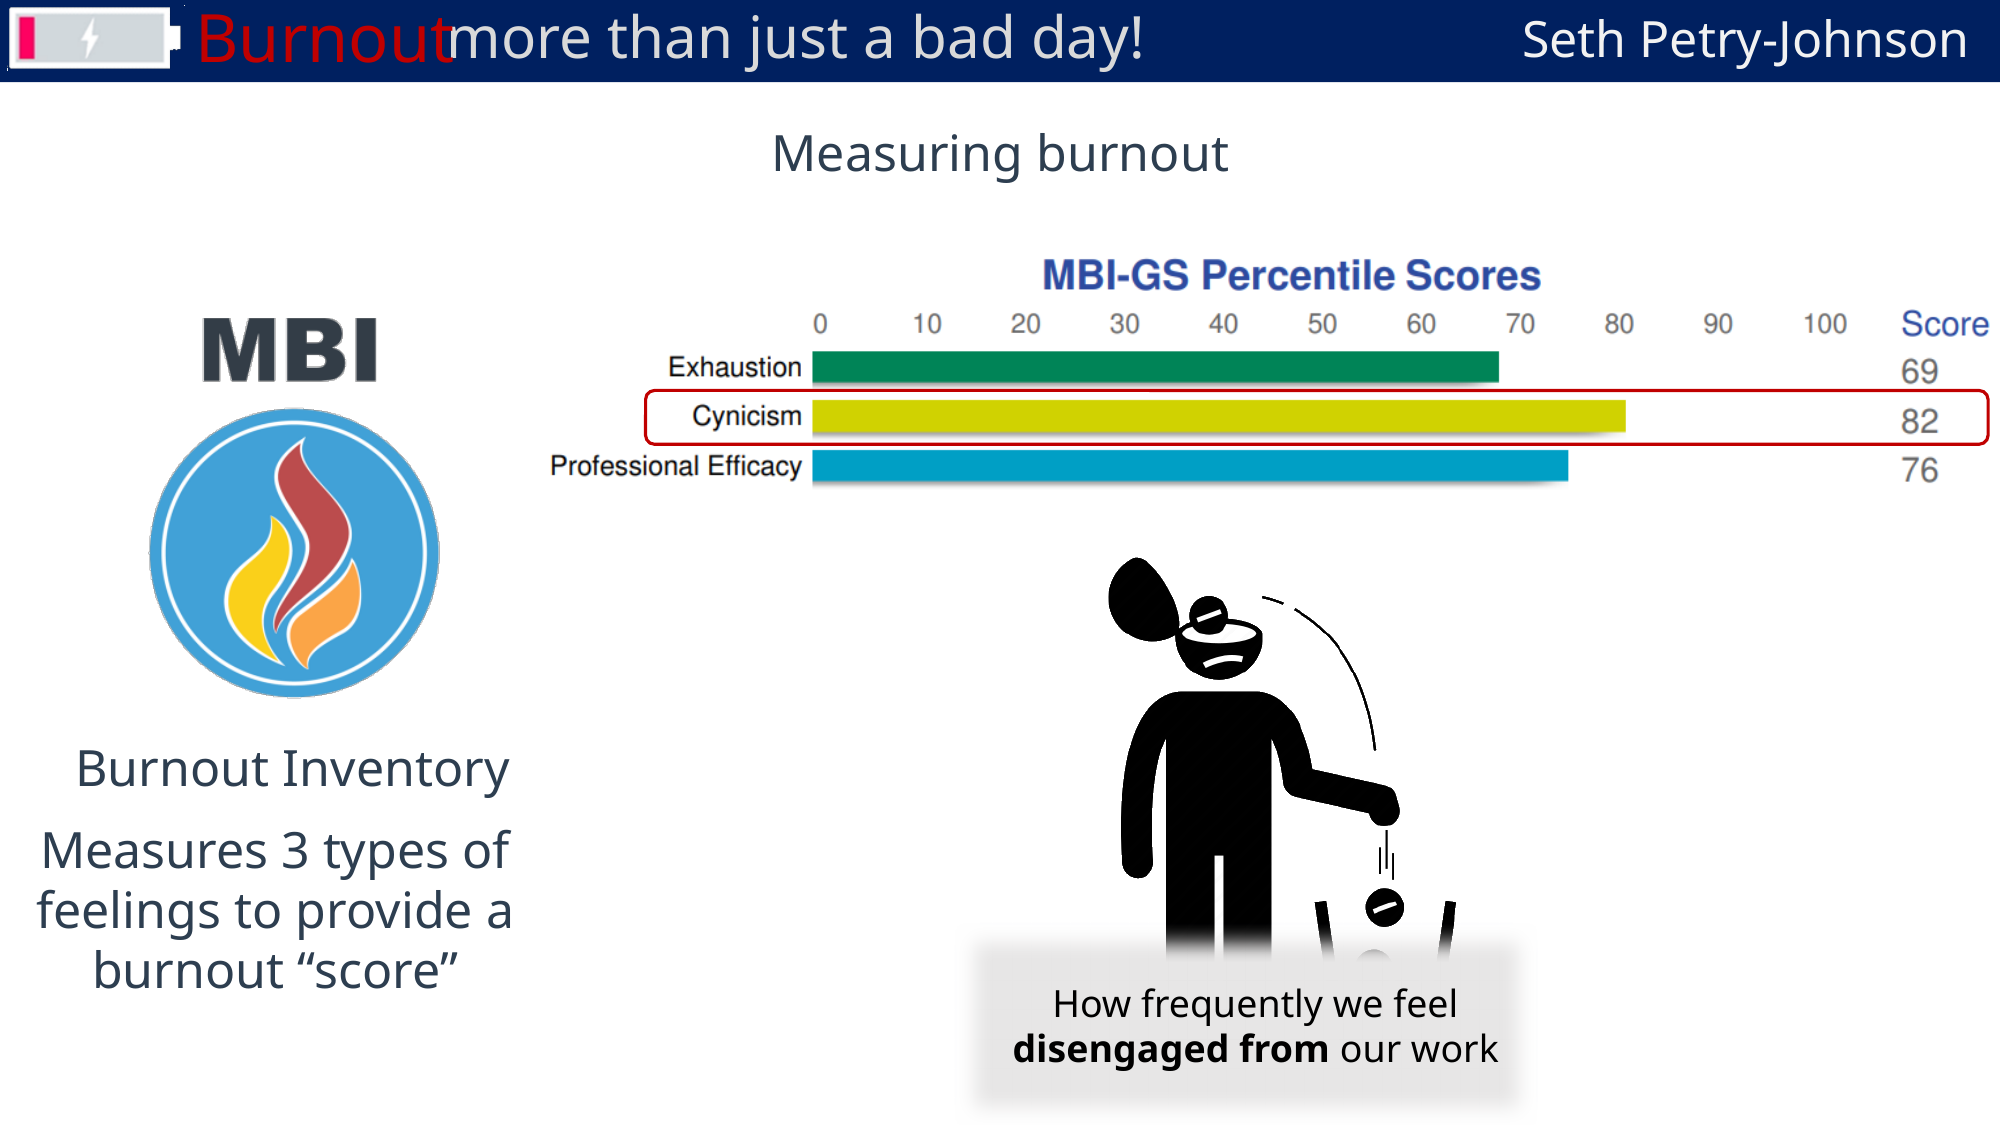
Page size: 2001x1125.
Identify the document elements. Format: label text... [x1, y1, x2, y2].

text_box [955, 924, 1537, 1125]
picture [136, 309, 450, 704]
text_box Burnout Inventory [0, 728, 793, 804]
picture [7, 5, 185, 71]
text_box [825, 75, 2000, 83]
text_box Measuring burnout [549, 113, 1453, 189]
text_box Seth Petry-Johnson [1296, 0, 2000, 75]
text_box more than just a bad day! [825, 0, 1296, 78]
picture [1032, 557, 1531, 924]
text_box Measures 3 types of feelings to provide a burnout “score” [0, 811, 551, 1007]
picture [538, 254, 2000, 491]
text_box Burnout [0, 0, 825, 83]
